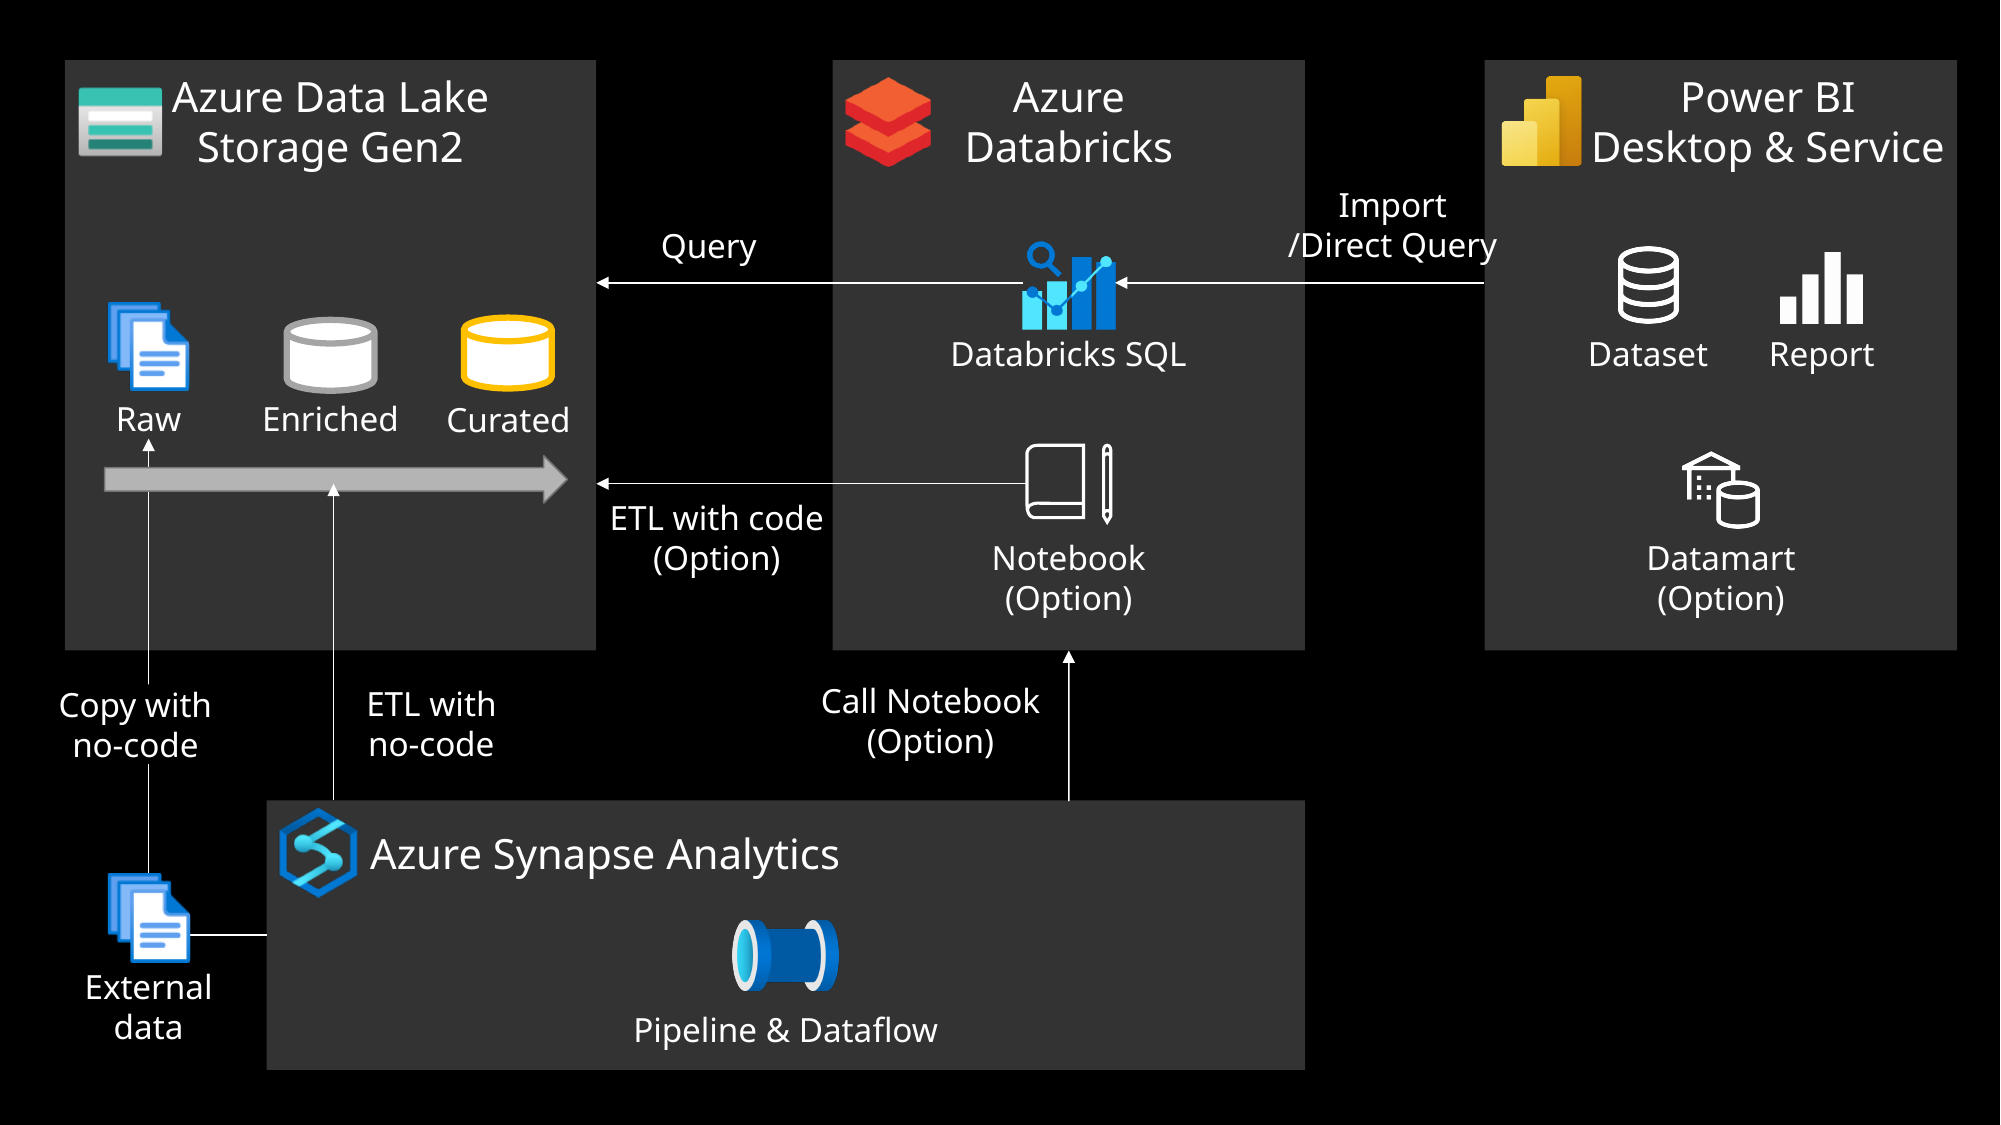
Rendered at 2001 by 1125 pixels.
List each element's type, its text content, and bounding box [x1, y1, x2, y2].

text_box Enriched [262, 398, 399, 439]
text_box [832, 59, 1306, 282]
text_box Curated [446, 399, 571, 440]
text_box ETL with no-code [366, 683, 497, 764]
text_box [463, 316, 553, 390]
picture [845, 77, 931, 167]
text_box Azure Data Lake Storage Gen2 [171, 70, 490, 171]
text_box [285, 318, 376, 392]
text_box Report [1768, 332, 1875, 373]
text_box [1484, 59, 1958, 651]
text_box Datamart (Option) [1646, 537, 1796, 618]
picture [274, 808, 364, 898]
text_box Dataset [1587, 332, 1709, 373]
text_box Call Notebook (Option) [820, 680, 1041, 761]
picture [1682, 451, 1760, 529]
text_box ETL with code (Option) [609, 496, 824, 577]
text_box Databricks SQL [950, 332, 1188, 373]
text_box Query [660, 225, 757, 266]
picture [1488, 76, 1595, 166]
picture [1780, 252, 1863, 324]
text_box Power BI Desktop & Service [1591, 70, 1945, 171]
picture [1022, 235, 1116, 331]
text_box [64, 59, 597, 651]
text_box Import /Direct Query [1287, 183, 1498, 264]
picture [75, 77, 166, 167]
text_box [267, 455, 568, 504]
text_box Azure Databricks [964, 70, 1174, 171]
picture [104, 301, 194, 391]
picture [732, 902, 840, 1009]
text_box [103, 466, 148, 492]
text_box [1103, 445, 1111, 523]
text_box [1026, 445, 1084, 518]
text_box Raw [115, 398, 182, 439]
text_box Notebook (Option) [991, 537, 1146, 618]
text_box Pipeline & Dataflow [633, 1009, 939, 1050]
text_box [266, 800, 1306, 1071]
text_box Azure Synapse Analytics [370, 827, 868, 878]
picture [1617, 246, 1679, 324]
text_box [832, 284, 1306, 651]
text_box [148, 438, 267, 936]
text_box Copy with no-code [58, 684, 148, 765]
text_box External data [84, 966, 213, 1047]
picture [104, 873, 194, 963]
